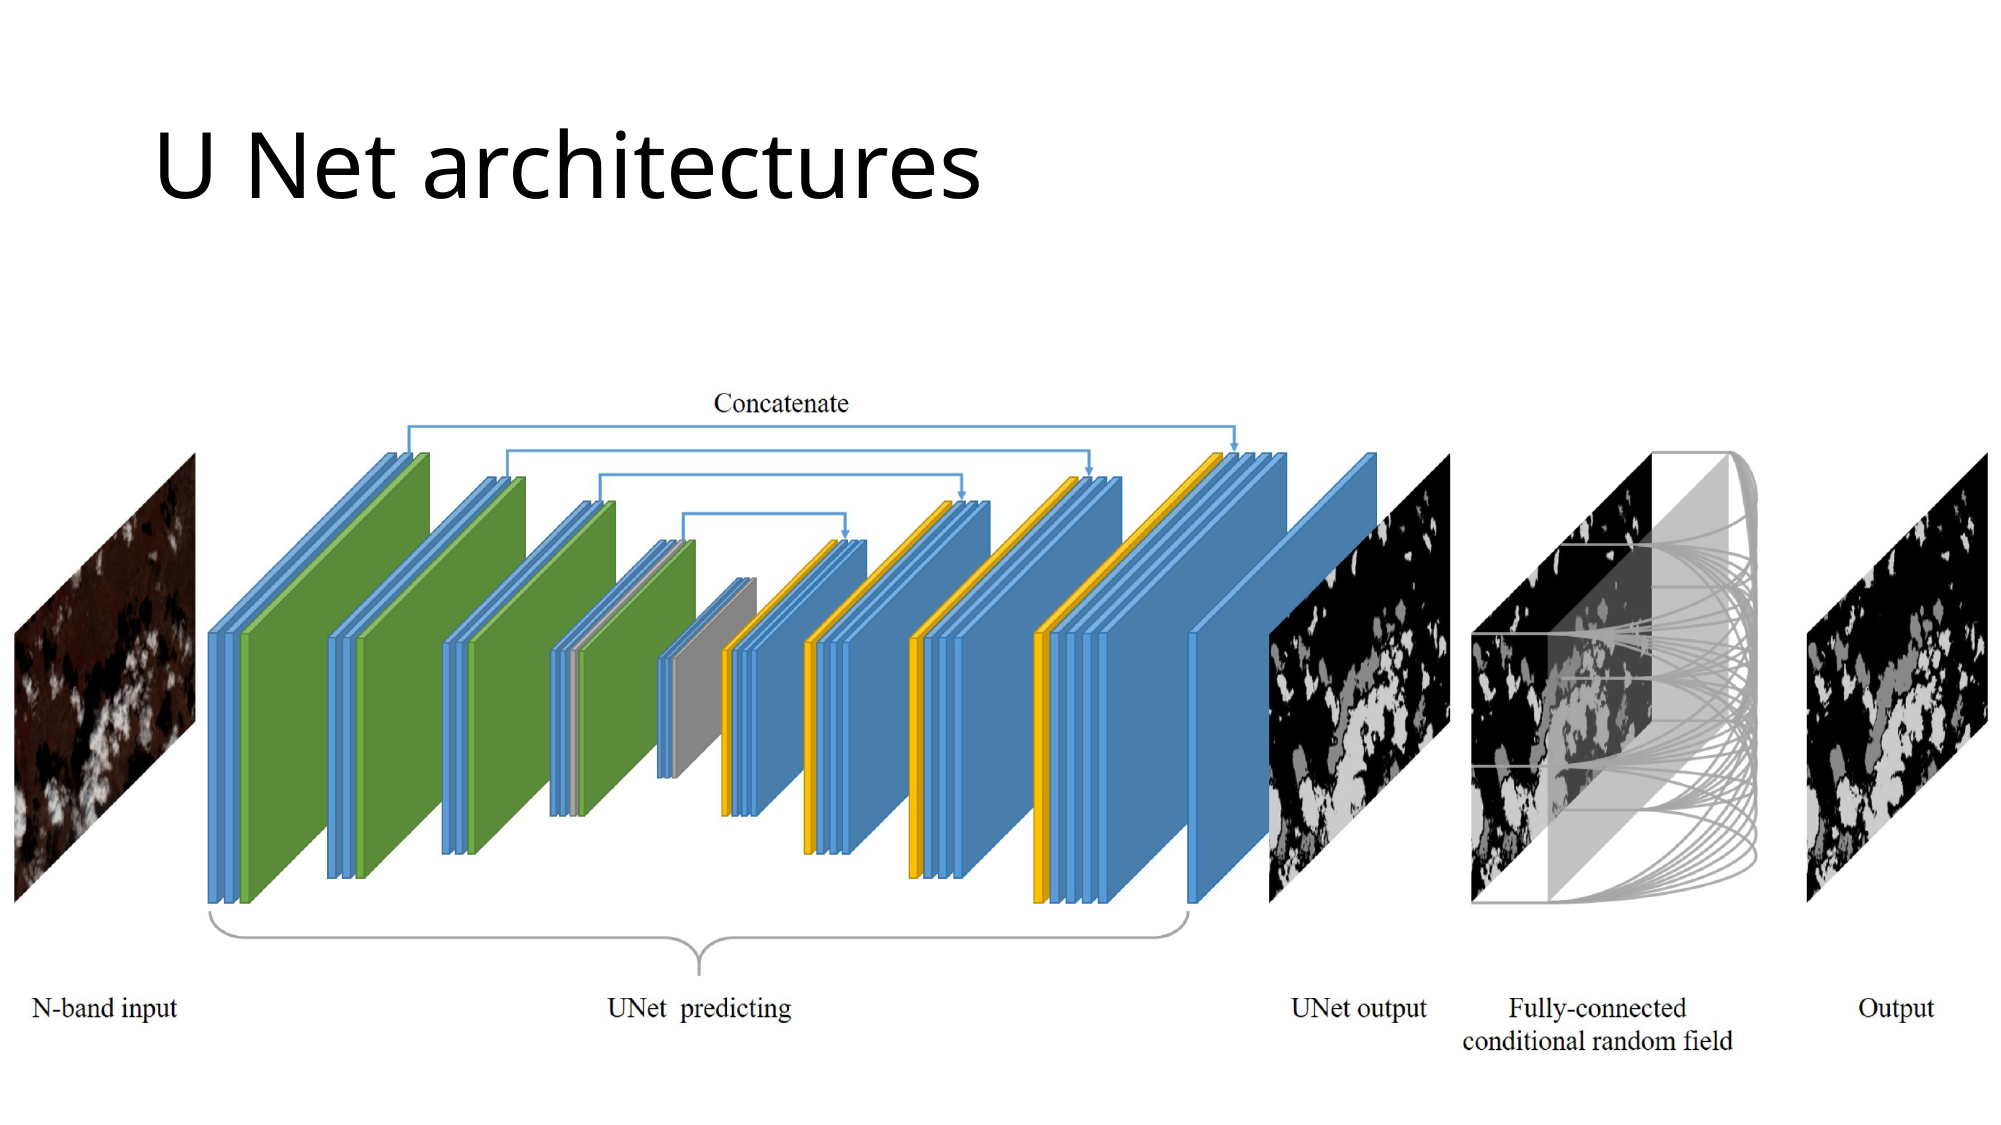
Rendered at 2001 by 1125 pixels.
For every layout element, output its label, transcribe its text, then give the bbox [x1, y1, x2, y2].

title U Net architectures [137, 59, 1863, 278]
picture [0, 379, 2000, 1066]
